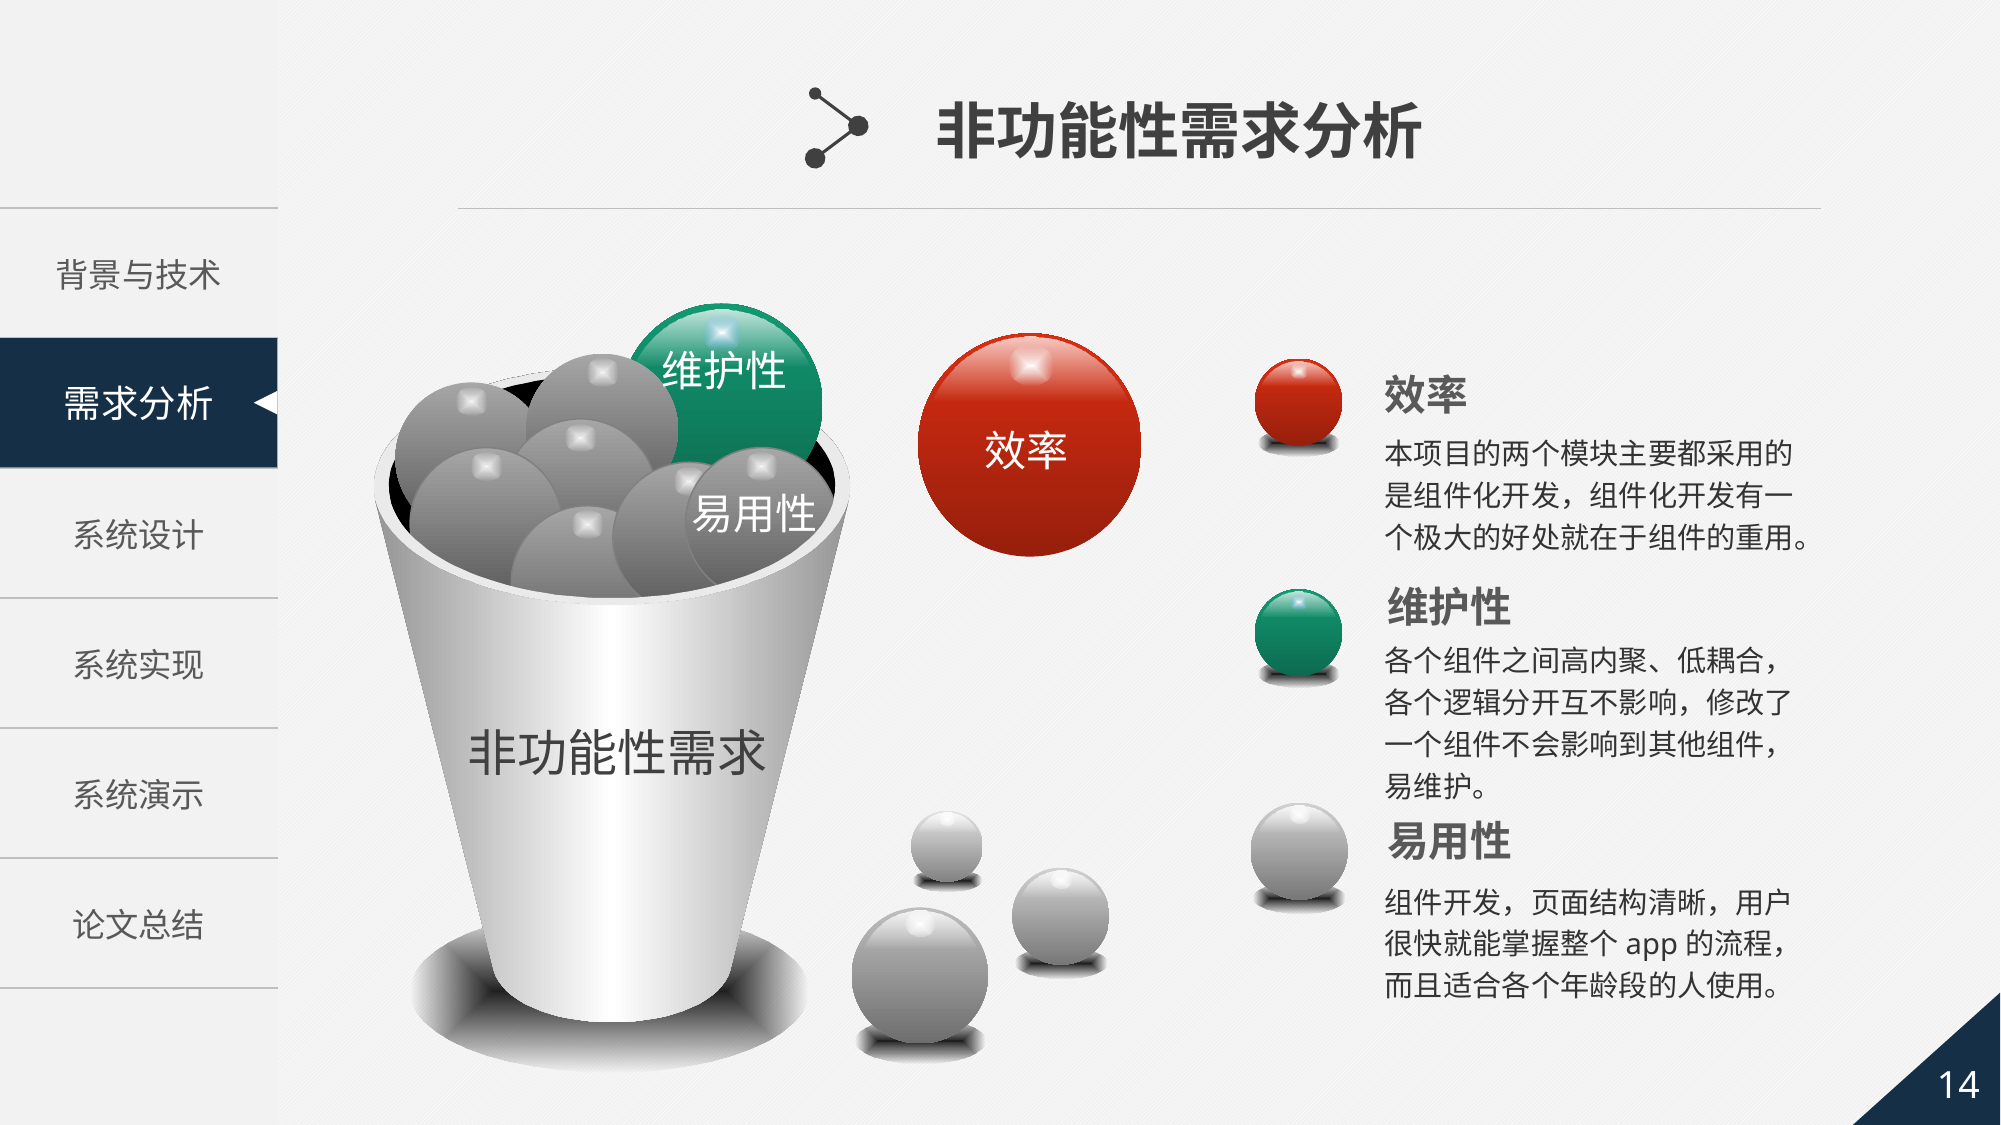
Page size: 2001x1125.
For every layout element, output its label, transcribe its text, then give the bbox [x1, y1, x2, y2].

text_box 易用性 [1368, 804, 1800, 867]
text_box 组件开发，页面结构清晰，用户很快就能掌握整个app的流程，而且适合各个年龄段的人使用。 [1365, 867, 1823, 1013]
text_box 维护性 [1368, 571, 1800, 625]
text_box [911, 810, 983, 892]
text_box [815, 93, 859, 159]
text_box 易用性 [851, 477, 860, 548]
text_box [851, 907, 988, 1064]
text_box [1012, 867, 1110, 979]
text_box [1254, 589, 1343, 688]
text_box 非功能性需求分析 [920, 84, 1439, 173]
text_box 效率 [1365, 359, 1798, 429]
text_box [1254, 358, 1343, 457]
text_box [918, 333, 1142, 557]
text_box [1250, 802, 1348, 914]
text_box 各个组件之间高内聚、低耦合，各个逻辑分开互不影响，修改了一个组件不会影响到其他组件，易维护。 [1365, 625, 1823, 813]
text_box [373, 303, 851, 1073]
text_box 本项目的两个模块主要都采用的是组件化开发，组件化开发有一个极大的好处就在于组件的重用。 [1365, 418, 1823, 564]
